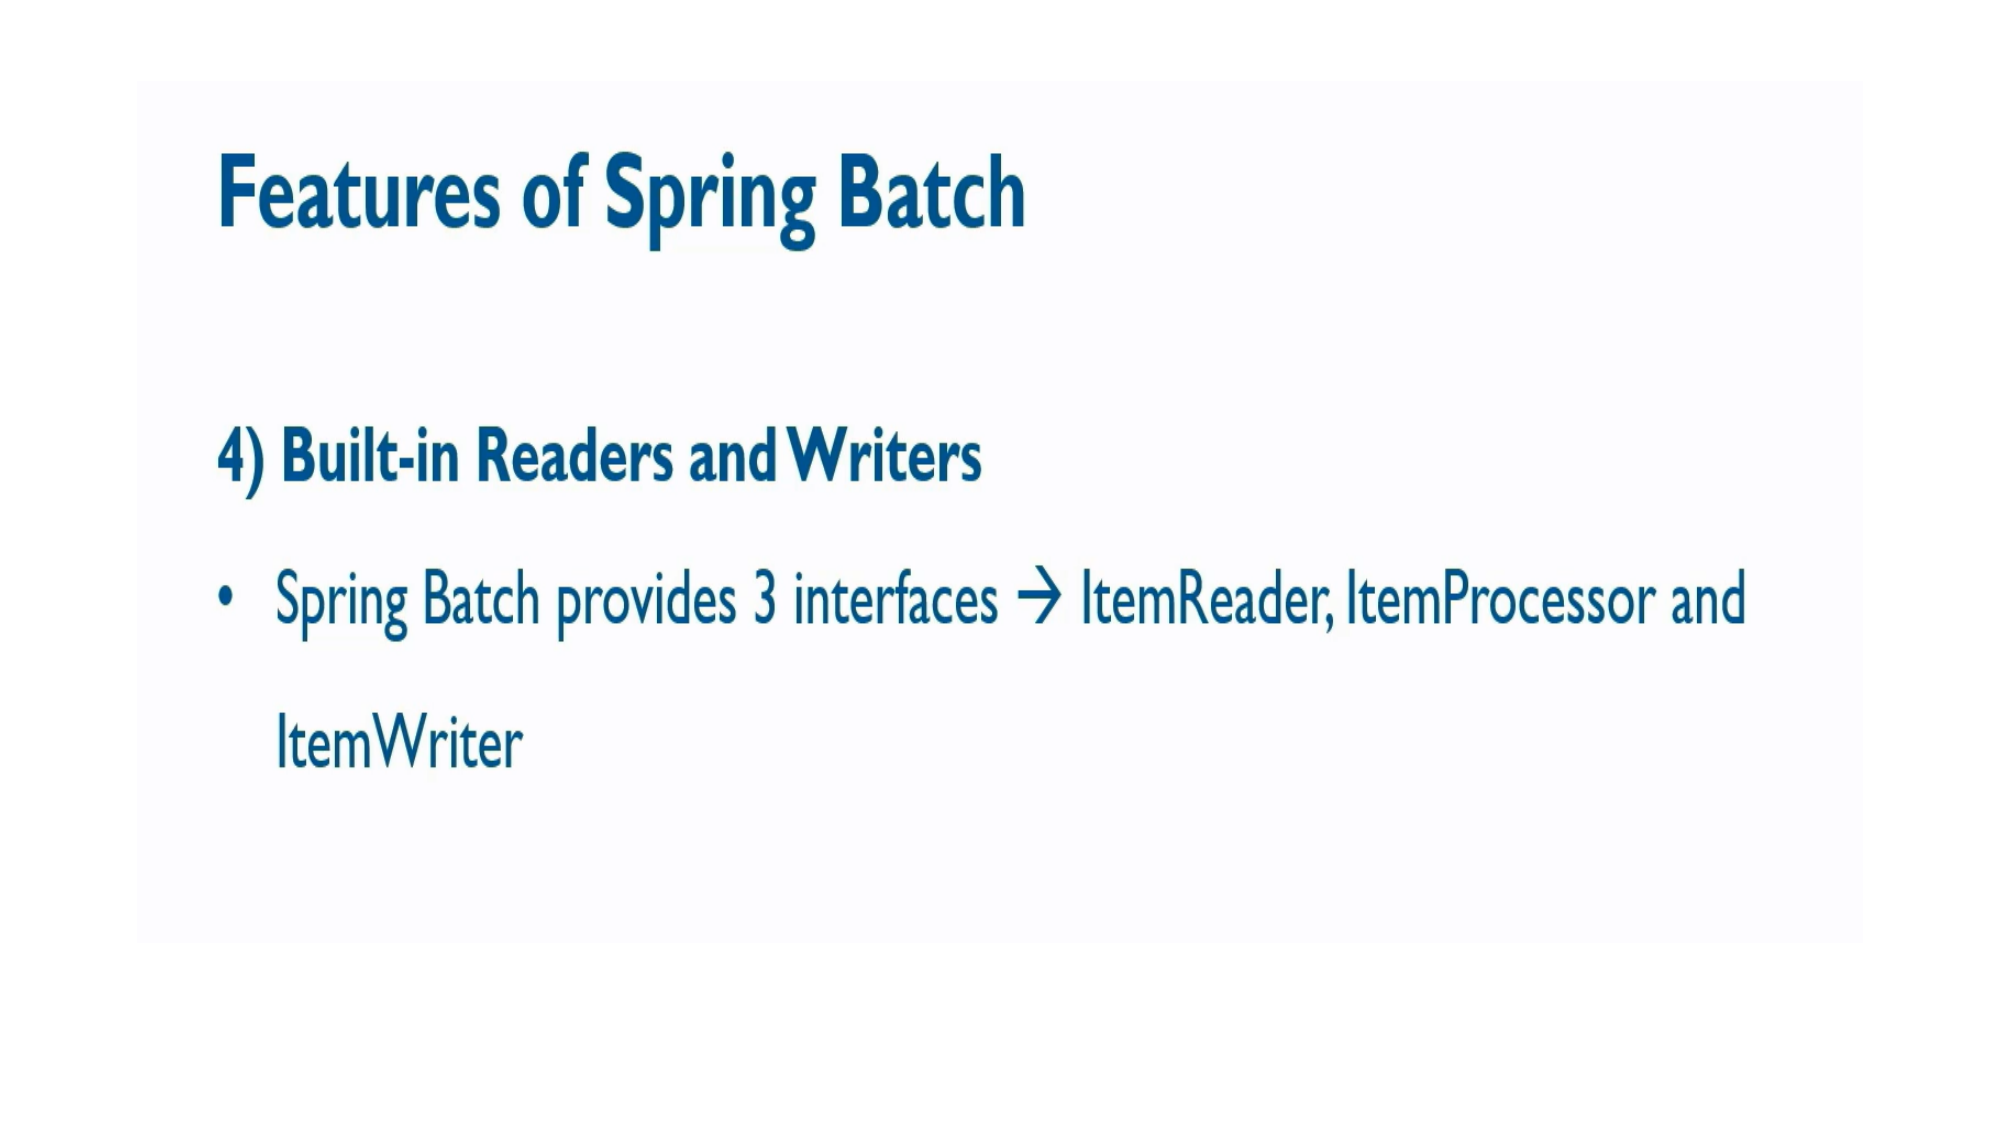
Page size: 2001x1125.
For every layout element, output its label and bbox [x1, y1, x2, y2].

list [137, 81, 1863, 943]
